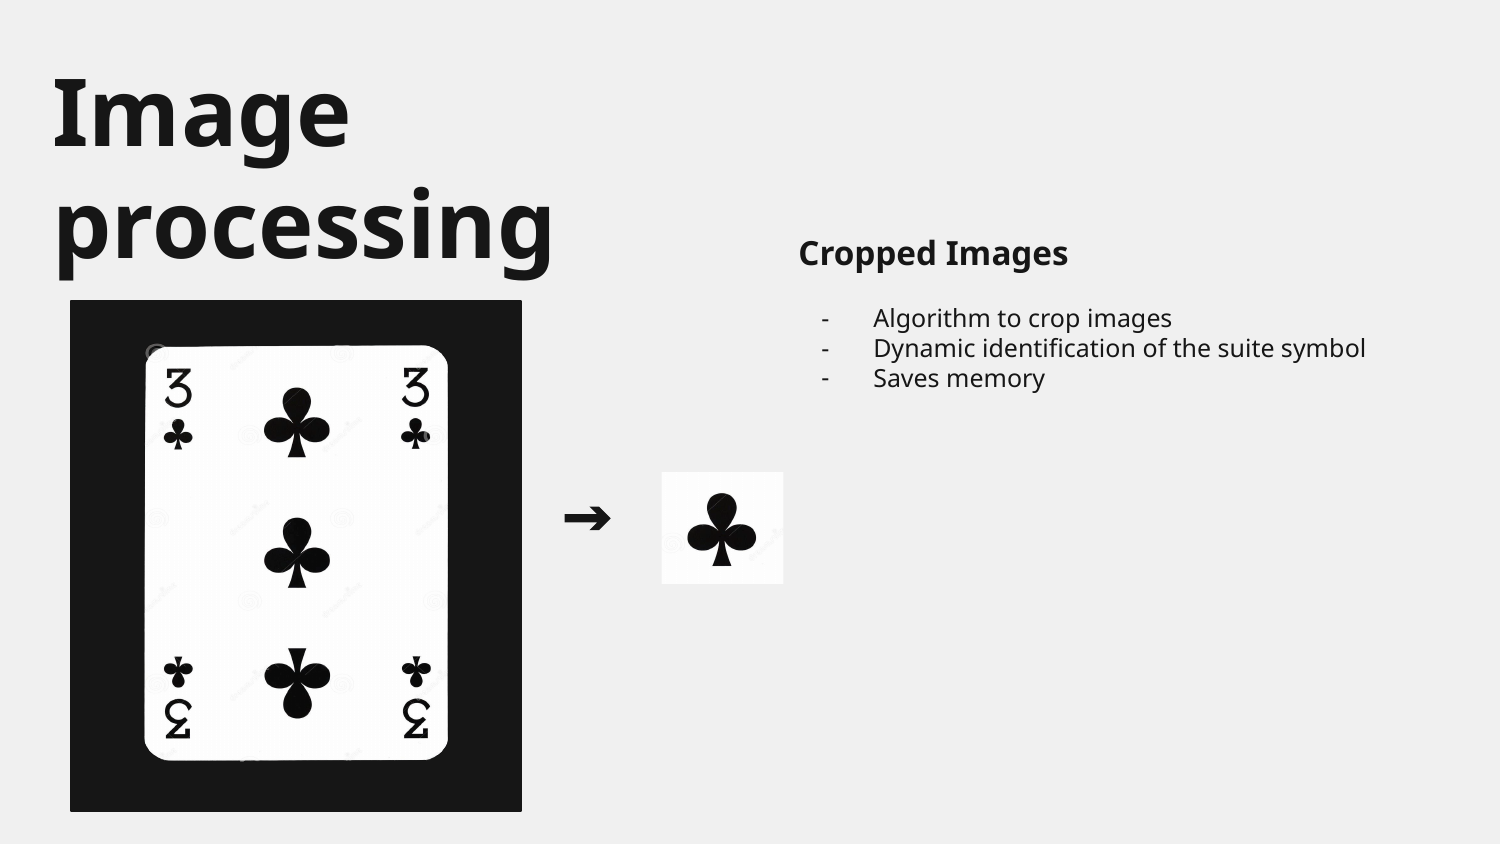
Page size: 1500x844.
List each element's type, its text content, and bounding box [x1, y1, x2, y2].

picture [127, 333, 464, 762]
picture [661, 472, 784, 584]
title Image processing [37, 37, 605, 419]
text_box [70, 419, 521, 812]
text_box [564, 506, 611, 531]
subtitle Cropped Images [783, 184, 1500, 288]
subtitle Algorithm to crop images Dynamic identification of the suite symbol Saves memory [783, 288, 1500, 492]
